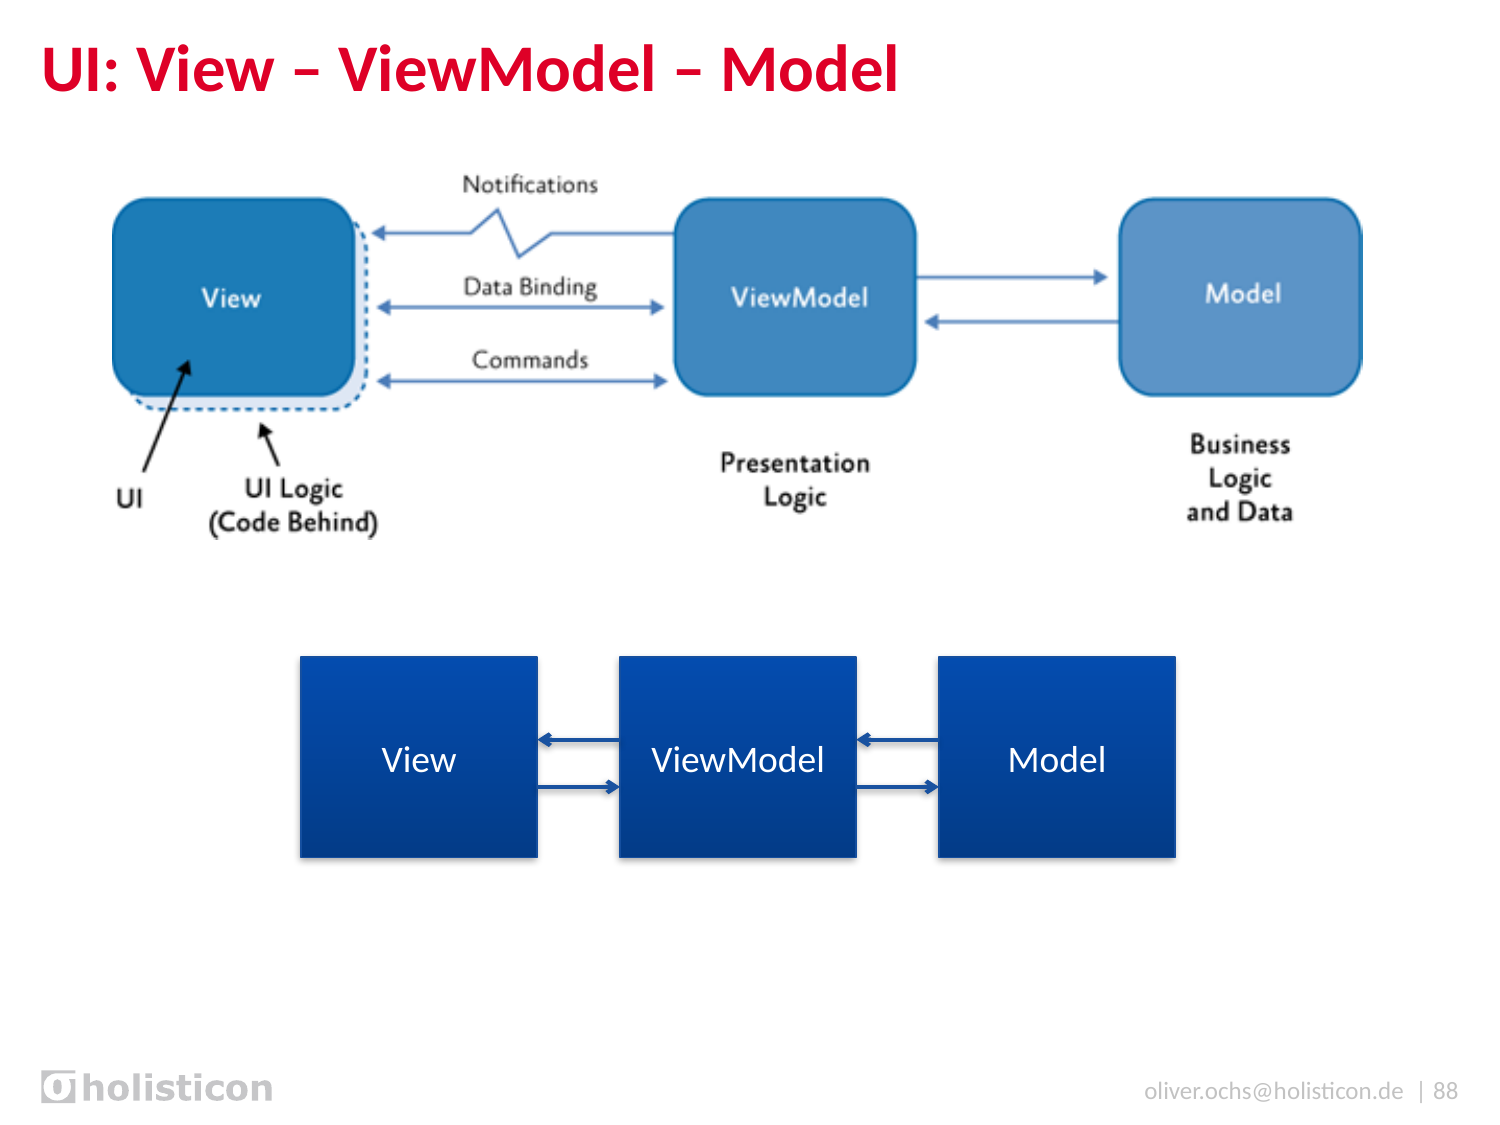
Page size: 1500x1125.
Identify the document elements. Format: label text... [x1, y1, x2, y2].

title UI: View – ViewModel – Model [41, 24, 1436, 188]
text_box Model [938, 656, 1176, 858]
text_box View [300, 656, 538, 858]
text_box ViewModel [619, 656, 857, 858]
picture [111, 172, 1363, 540]
